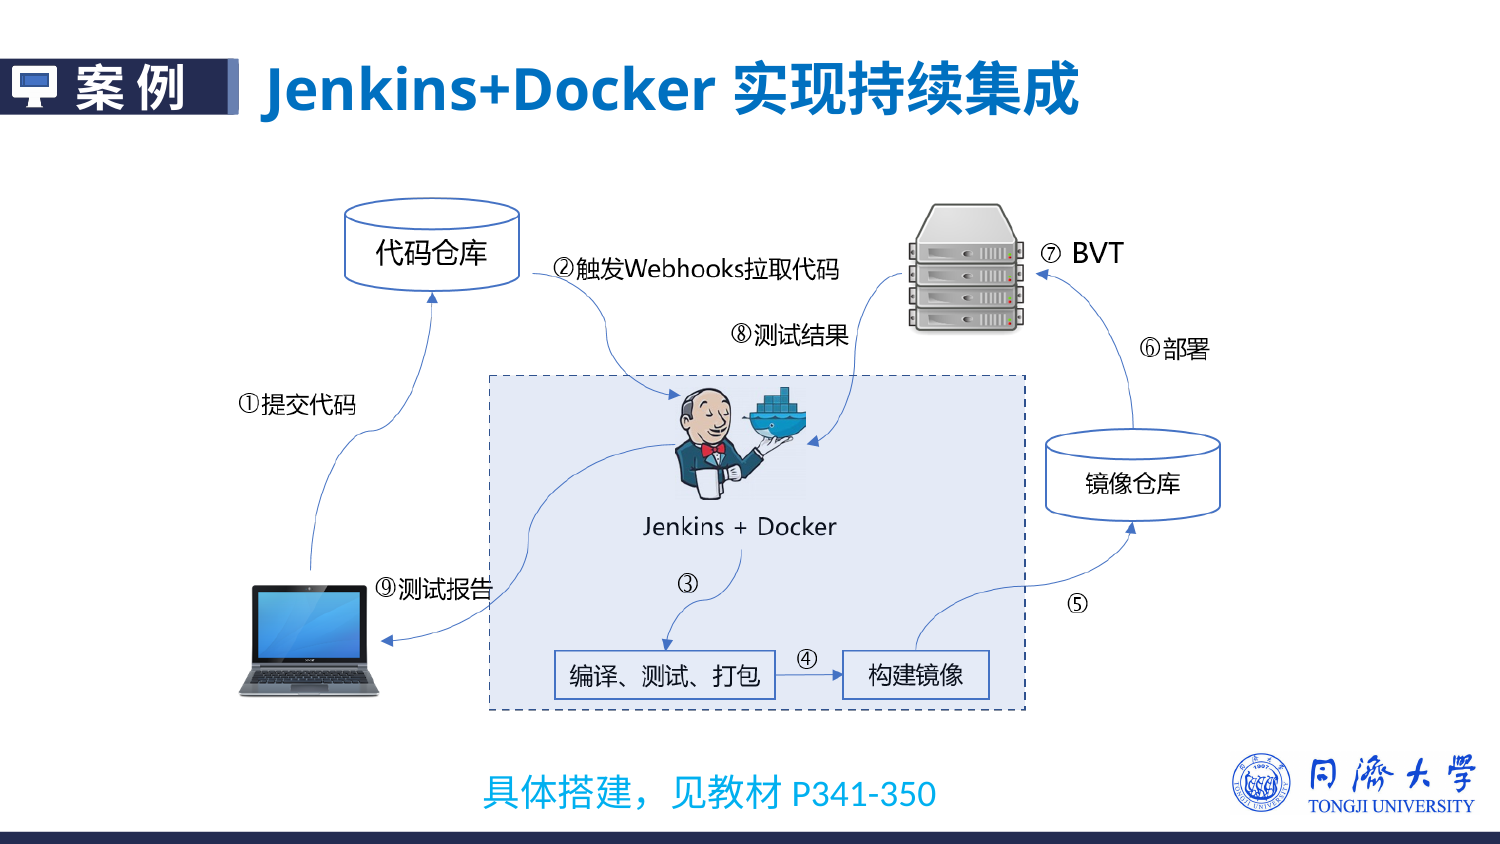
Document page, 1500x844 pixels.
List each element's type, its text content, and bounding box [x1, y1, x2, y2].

picture [1230, 751, 1480, 815]
text_box Jenkins+Docker实现持续集成 [250, 53, 1278, 139]
picture [219, 178, 1225, 711]
text_box 具体搭建，见教材P341-350 [467, 761, 952, 822]
picture [12, 64, 57, 109]
